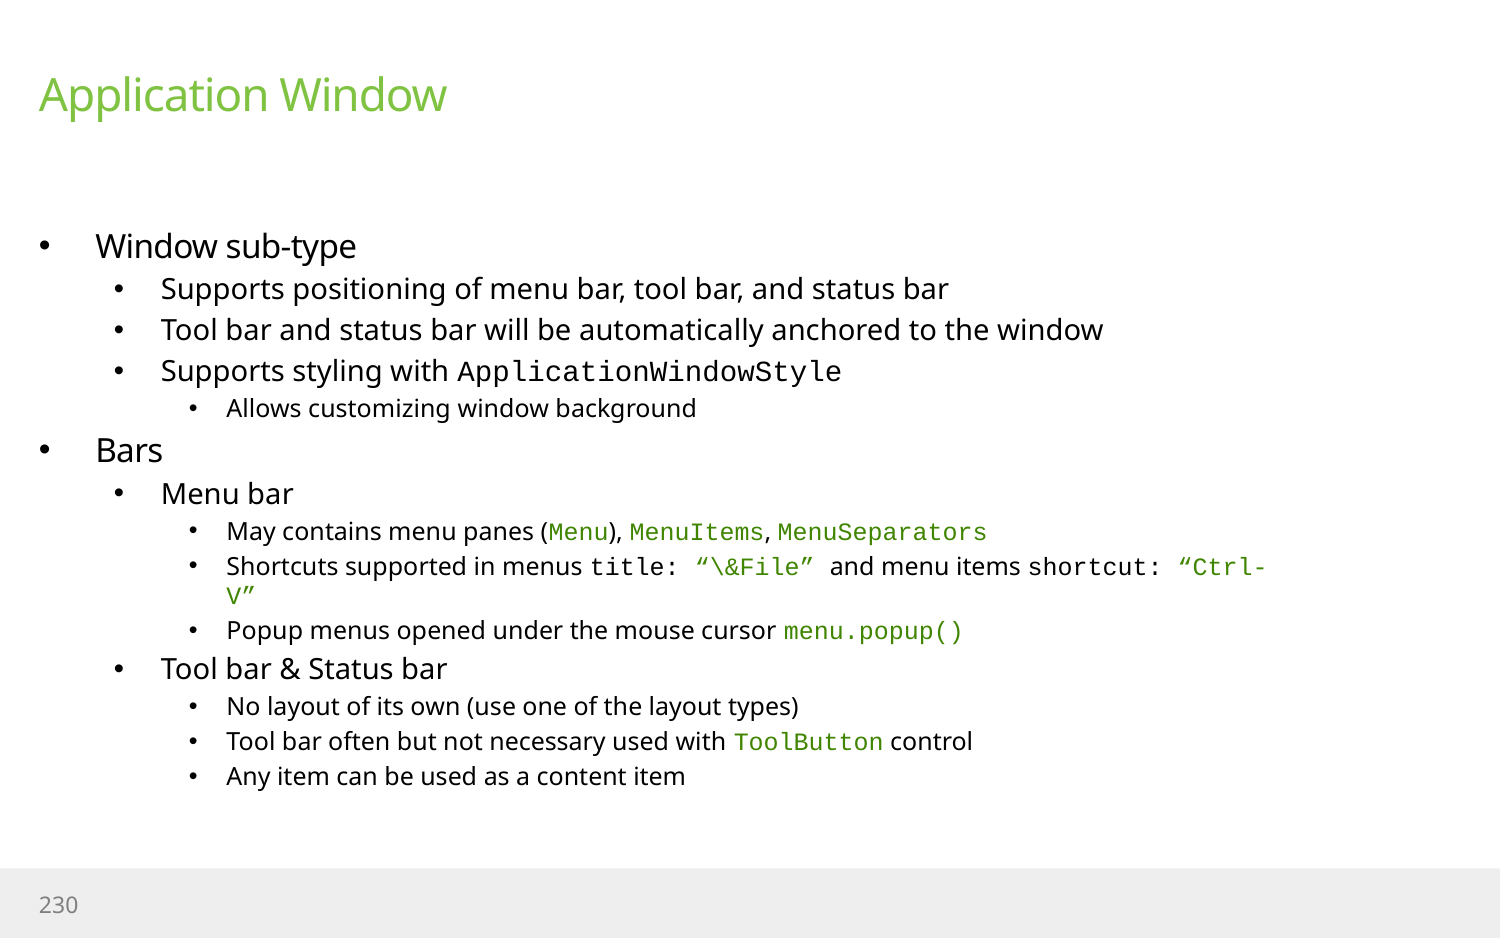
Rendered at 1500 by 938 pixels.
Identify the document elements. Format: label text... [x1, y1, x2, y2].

slide_number 230 [39, 892, 410, 921]
list Window sub-type Supports positioning of menu bar, tool bar, and status bar Tool bar and status bar will be automatically anchored to the window Supports styling with ApplicationWindowStyle Allows customizing window background Bars Menu bar May contains menu panes (Menu), MenuItems, MenuSeparators Shortcuts supported in menus title: “\&File” and menu items shortcut: “Ctrl-V” Popup menus opened under the mouse cursor menu.popup() Tool bar & Status bar No layout of its own (use one of the layout types) Tool bar often but not necessary used with ToolButton control Any item can be used as a content item [39, 224, 1272, 846]
title Application Window [39, 66, 1052, 196]
